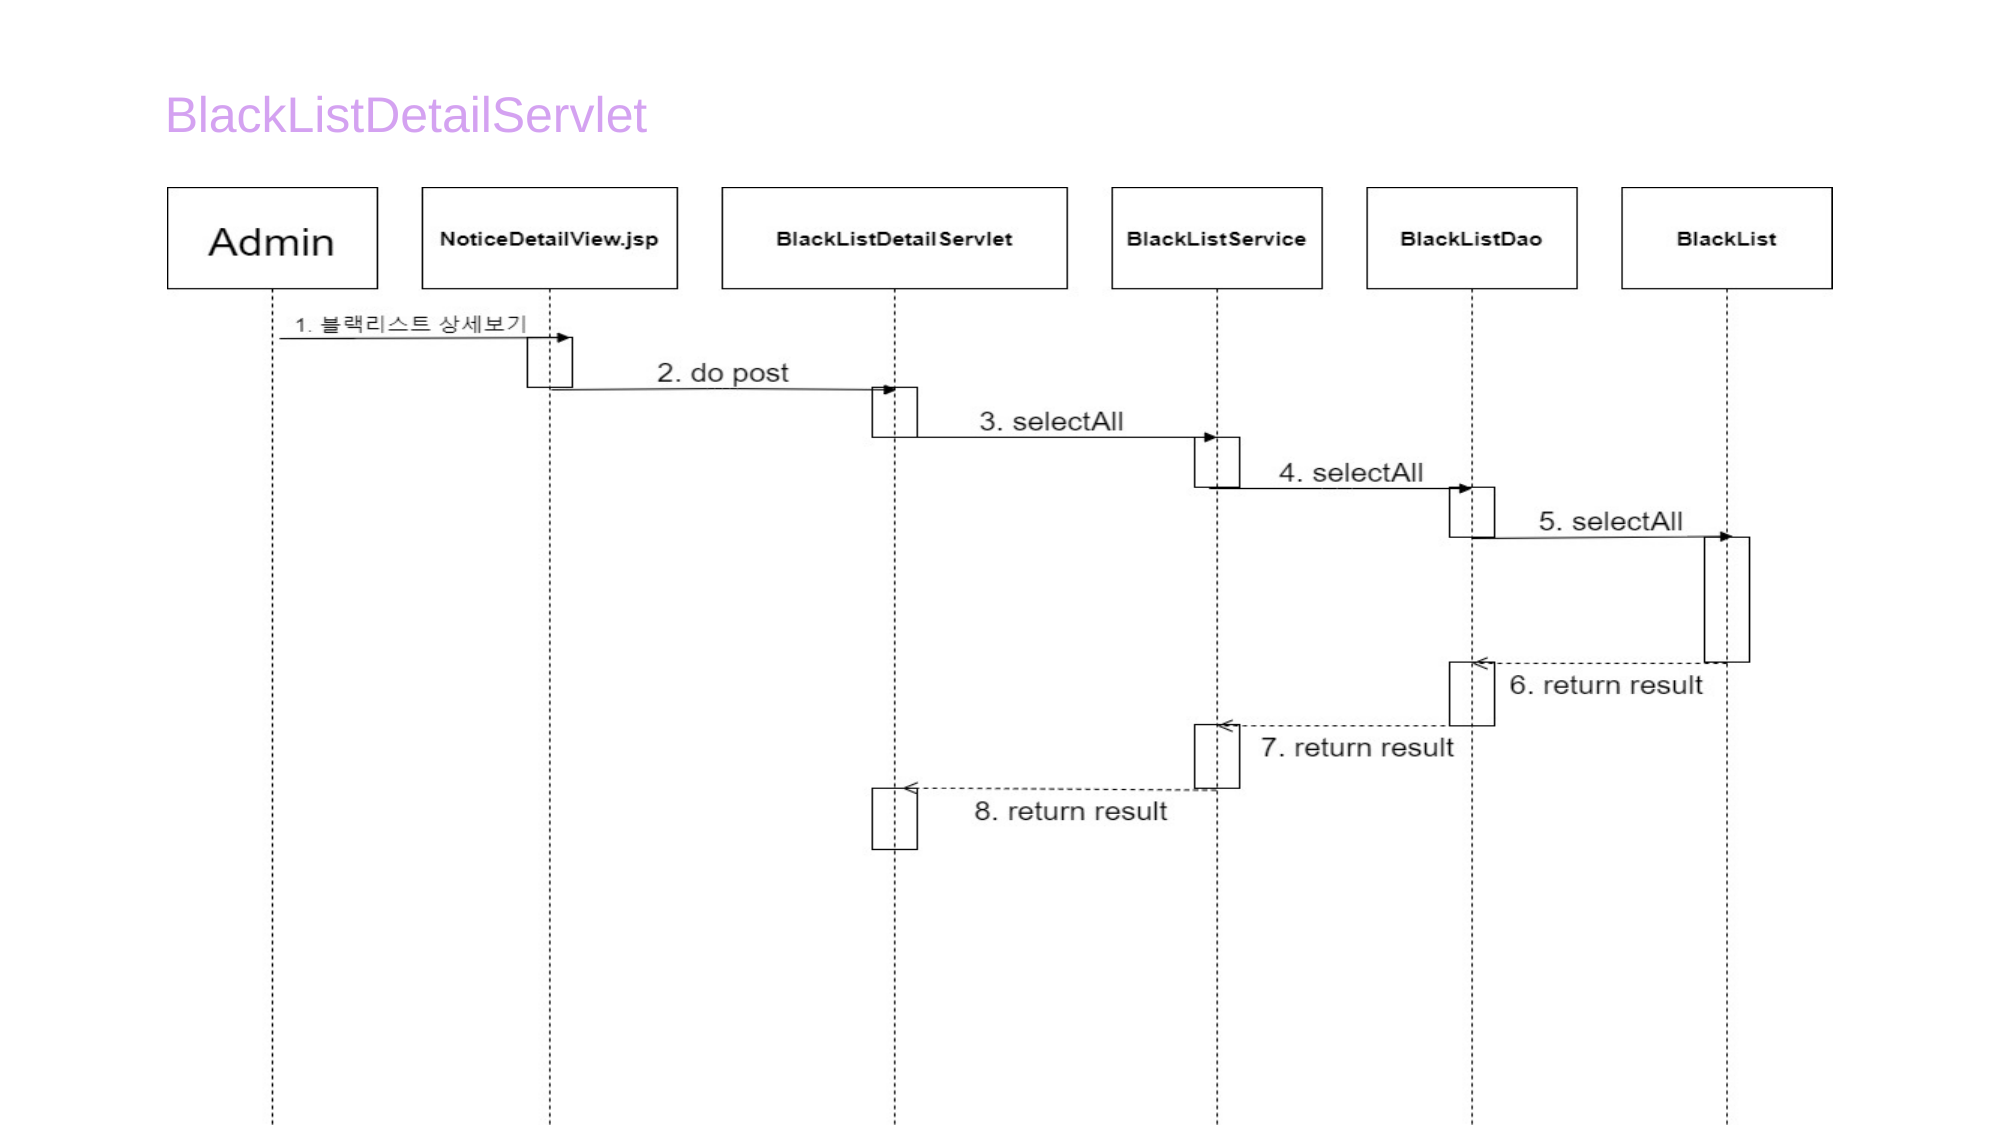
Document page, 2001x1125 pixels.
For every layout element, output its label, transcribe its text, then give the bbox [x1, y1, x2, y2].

text_box BlackListDetailServlet [150, 74, 713, 150]
picture [167, 187, 1833, 1125]
